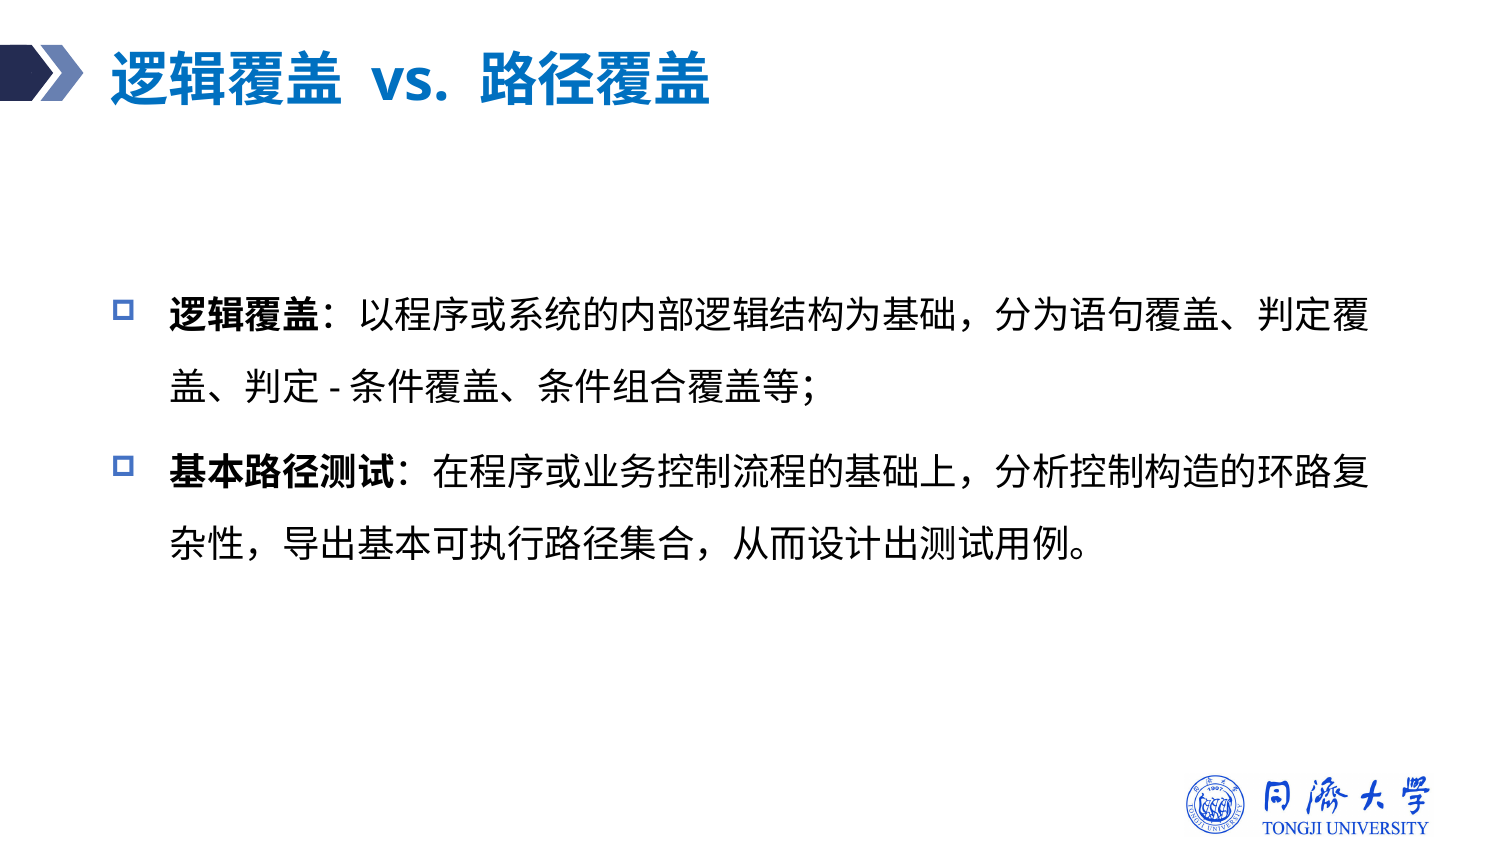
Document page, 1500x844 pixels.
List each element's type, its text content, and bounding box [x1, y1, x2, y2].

list 逻辑覆盖：以程序或系统的内部逻辑结构为基础，分为语句覆盖、判定覆盖、判定-条件覆盖、条件组合覆盖等； 基本路径测试：在程序或业务控制流程的基础上，分析控制构造的环路复杂性，导出基本可执行路径集合，从而设计出测试用例。 [95, 256, 1401, 588]
title 逻辑覆盖 vs. 路径覆盖 [95, 34, 867, 129]
picture [1184, 773, 1434, 837]
